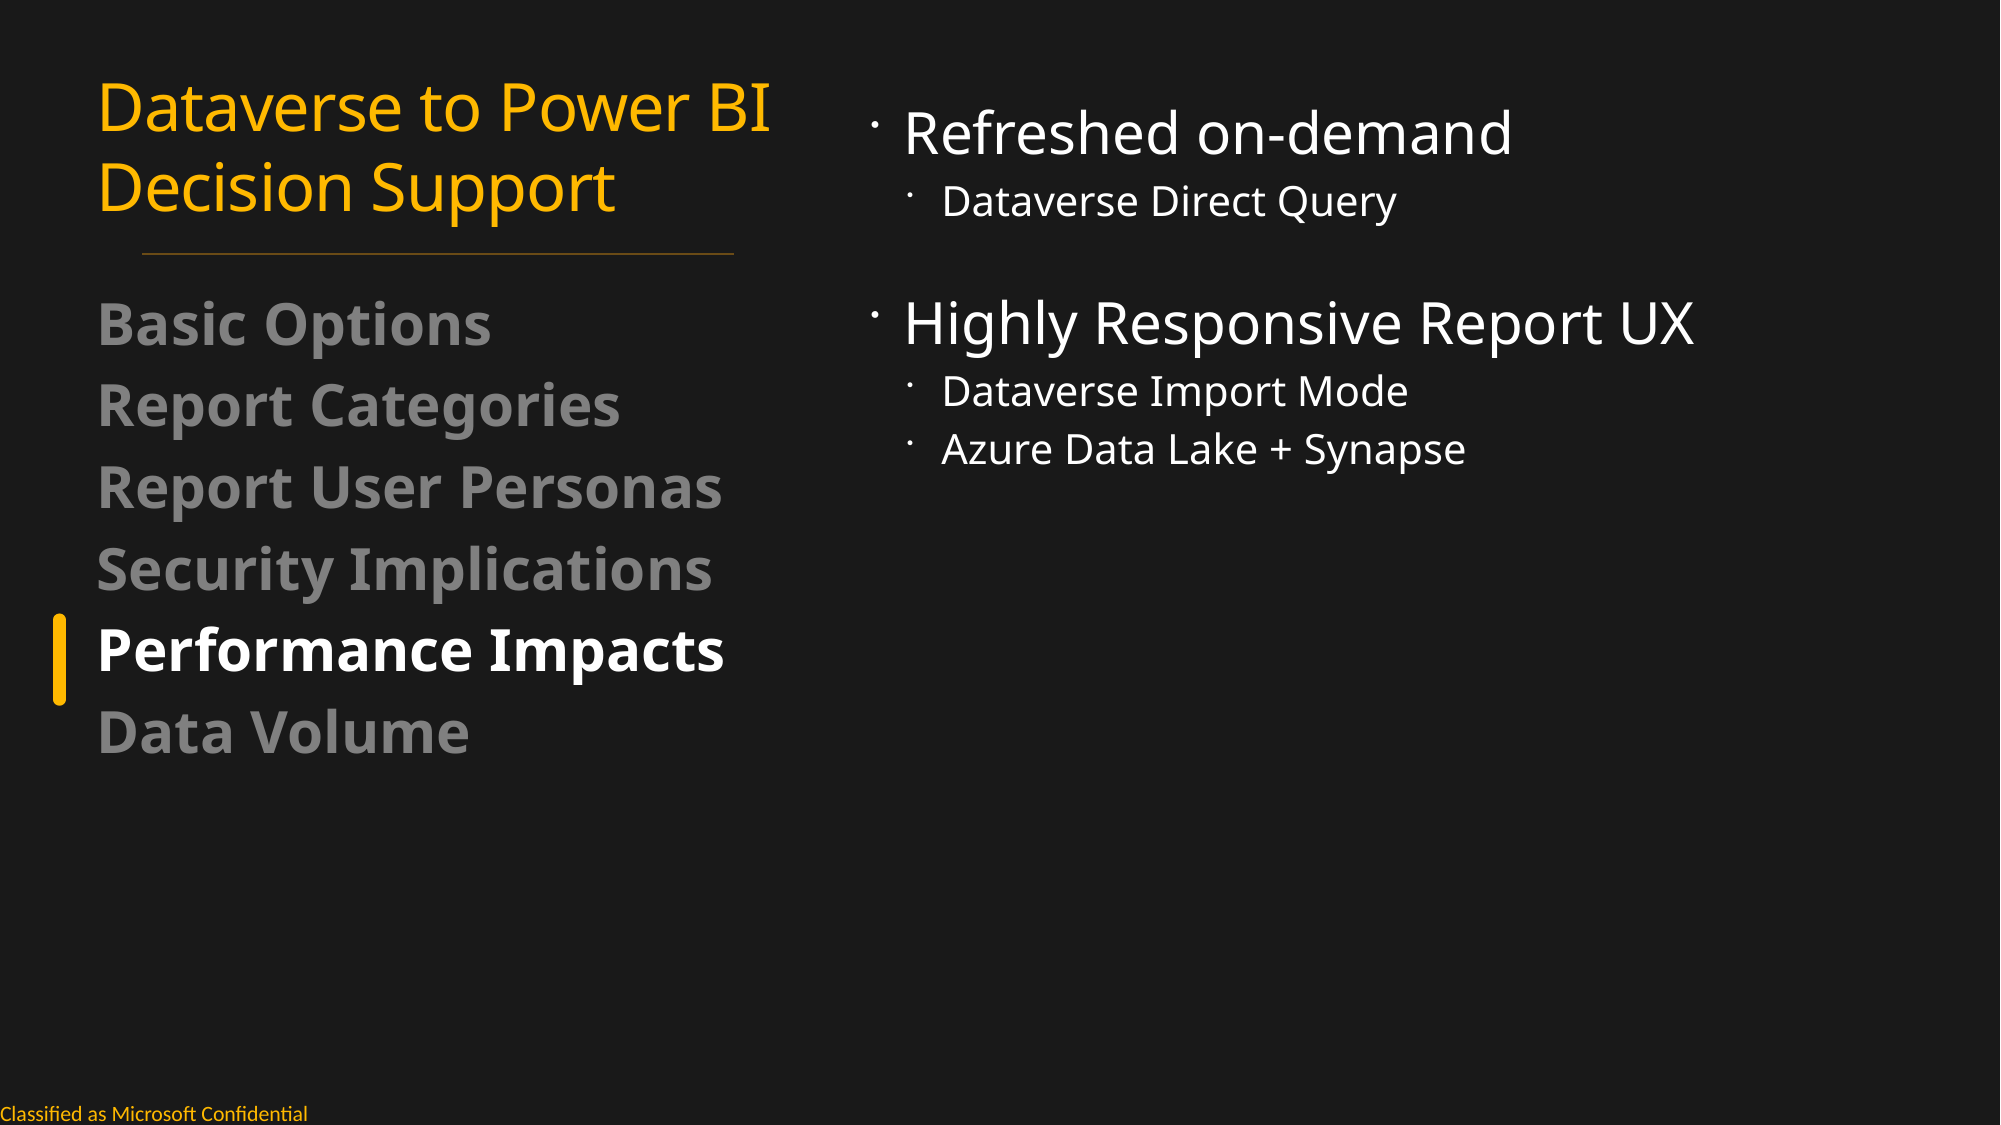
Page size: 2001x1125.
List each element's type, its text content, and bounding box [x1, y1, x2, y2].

list Basic Options Report Categories Report User Personas Security Implications Performance Impacts Data Volume [96, 286, 821, 782]
title Dataverse to Power BI Decision Support [96, 64, 821, 226]
list Refreshed on-demand Dataverse Direct Query Highly Responsive Report UX Dataverse Import Mode Azure Data Lake + Synapse [866, 96, 1929, 484]
